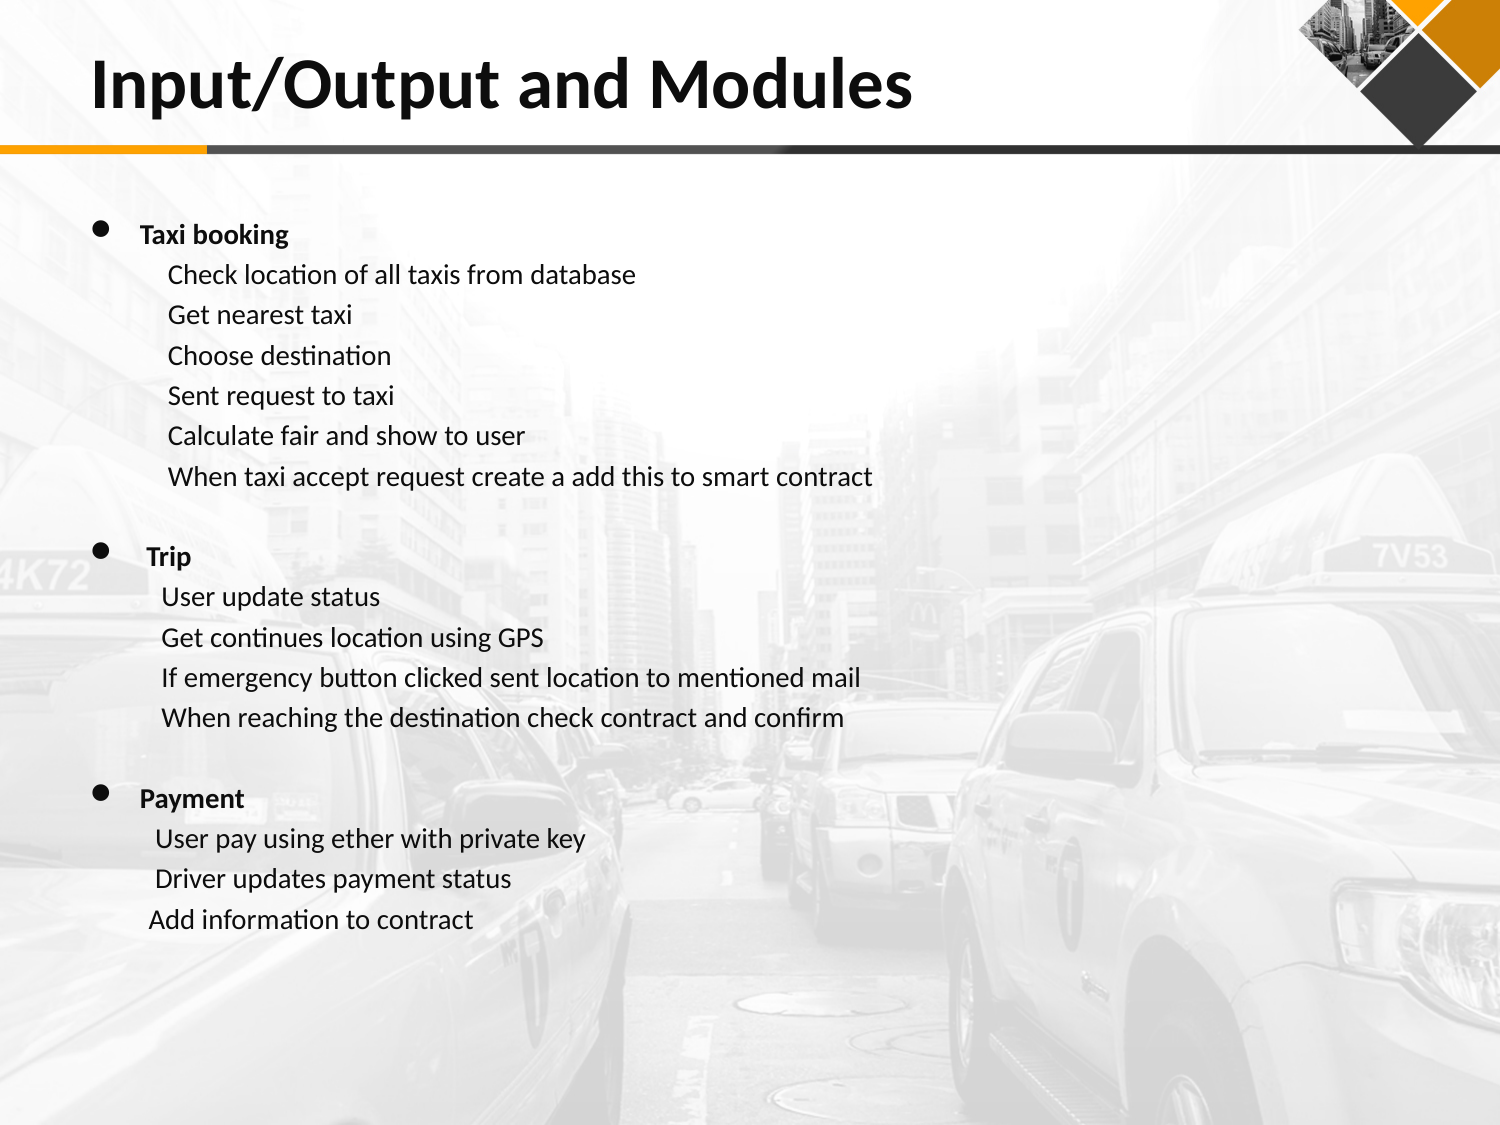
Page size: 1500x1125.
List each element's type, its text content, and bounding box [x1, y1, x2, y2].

picture [0, 0, 1500, 1125]
list Taxi booking Check location of all taxis from database Get nearest taxi Choose destination Sent request to taxi Calculate fair and show to user When taxi accept request create a add this to smart contract Trip User update status Get continues location using GPS If emergency button clicked sent location to mentioned mail When reaching the destination check contract and confirm Payment User pay using ether with private key Driver updates payment status Add information to contract [75, 208, 1425, 1047]
title Input/Output and Modules [75, 14, 1425, 145]
